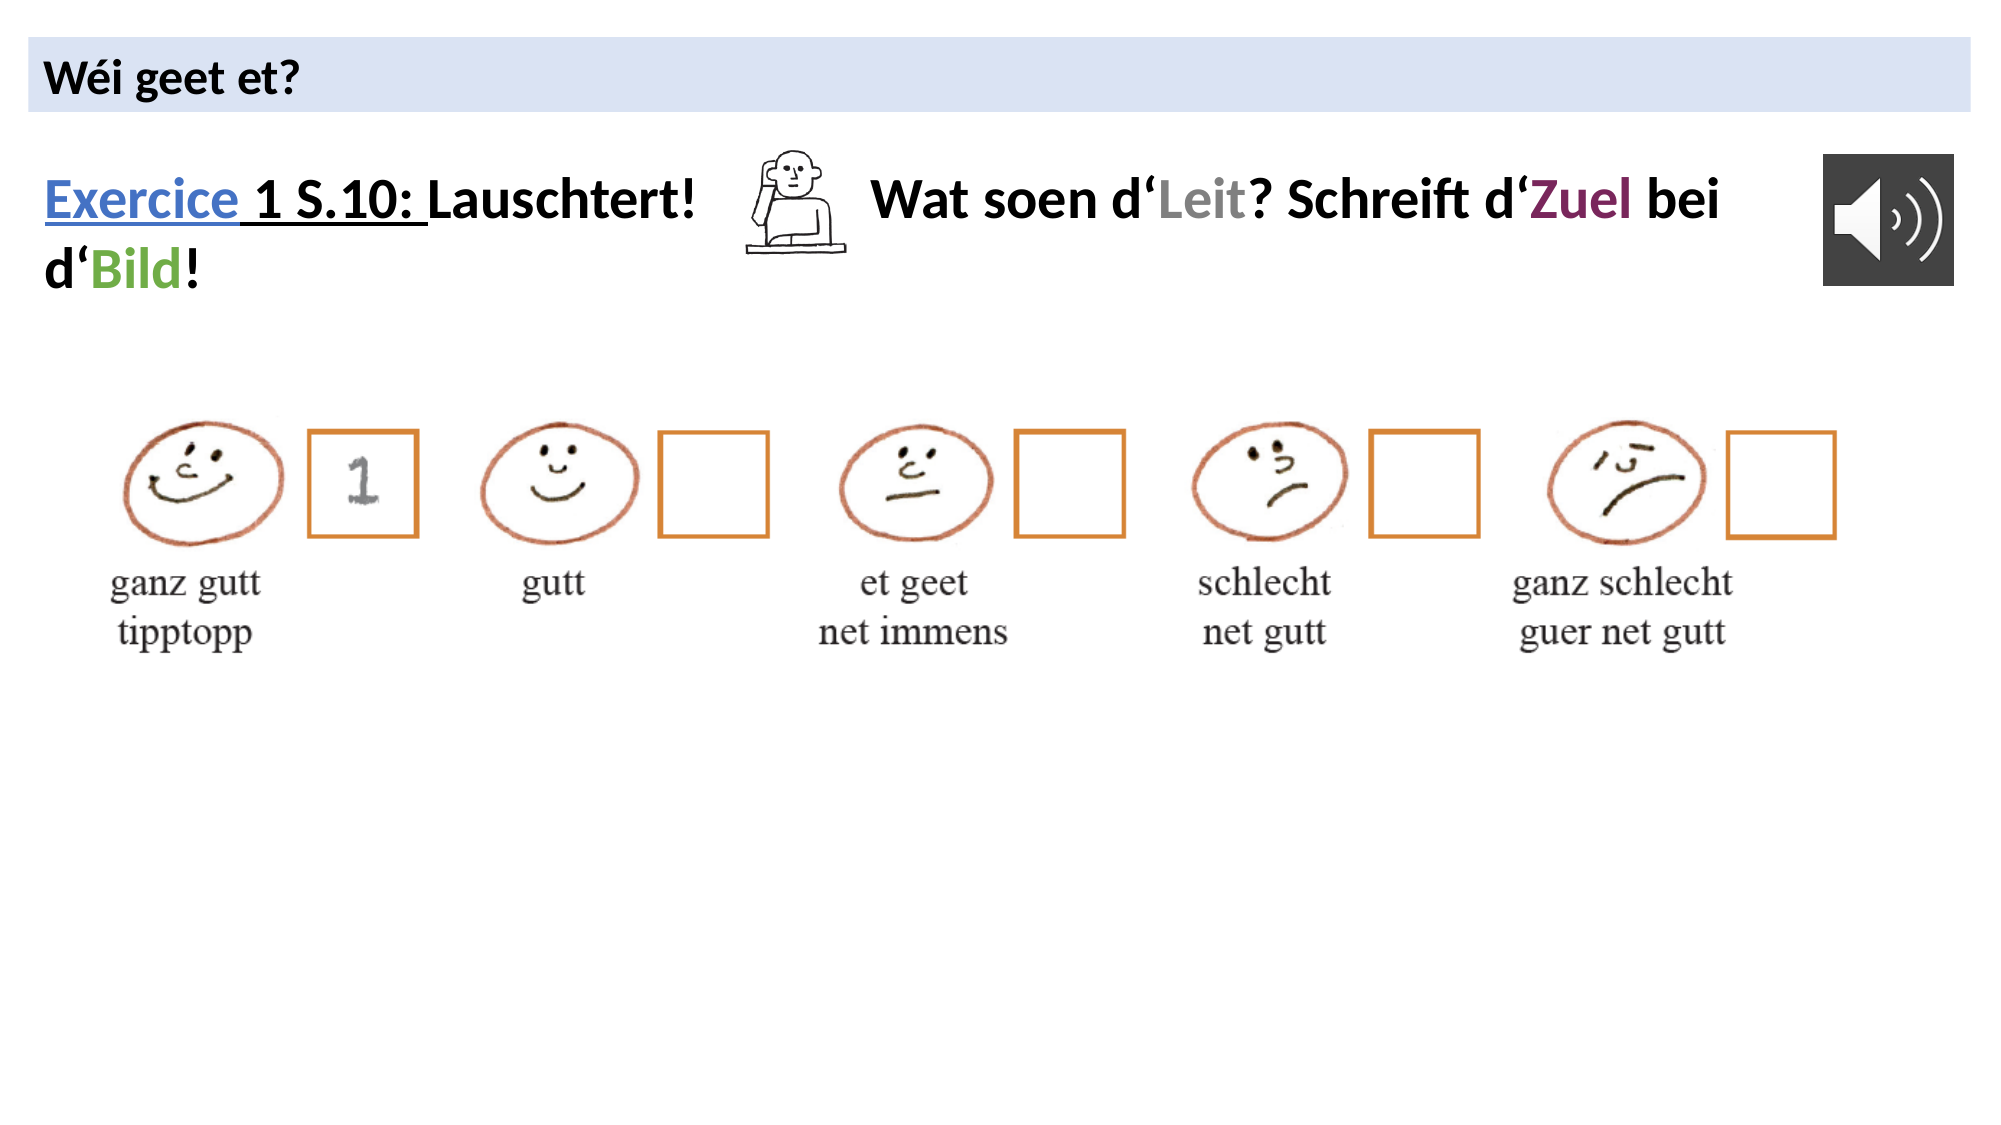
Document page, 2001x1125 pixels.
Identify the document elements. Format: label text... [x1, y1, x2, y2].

picture [1821, 153, 1955, 287]
text_box Wéi geet et? [28, 37, 1971, 112]
text_box Exercice 1 S.10: Lauschtert! Wat soen d‘Leit? Schreift d‘Zuel bei d‘Bild! [29, 153, 1889, 308]
picture [735, 127, 857, 260]
picture [29, 390, 1889, 682]
